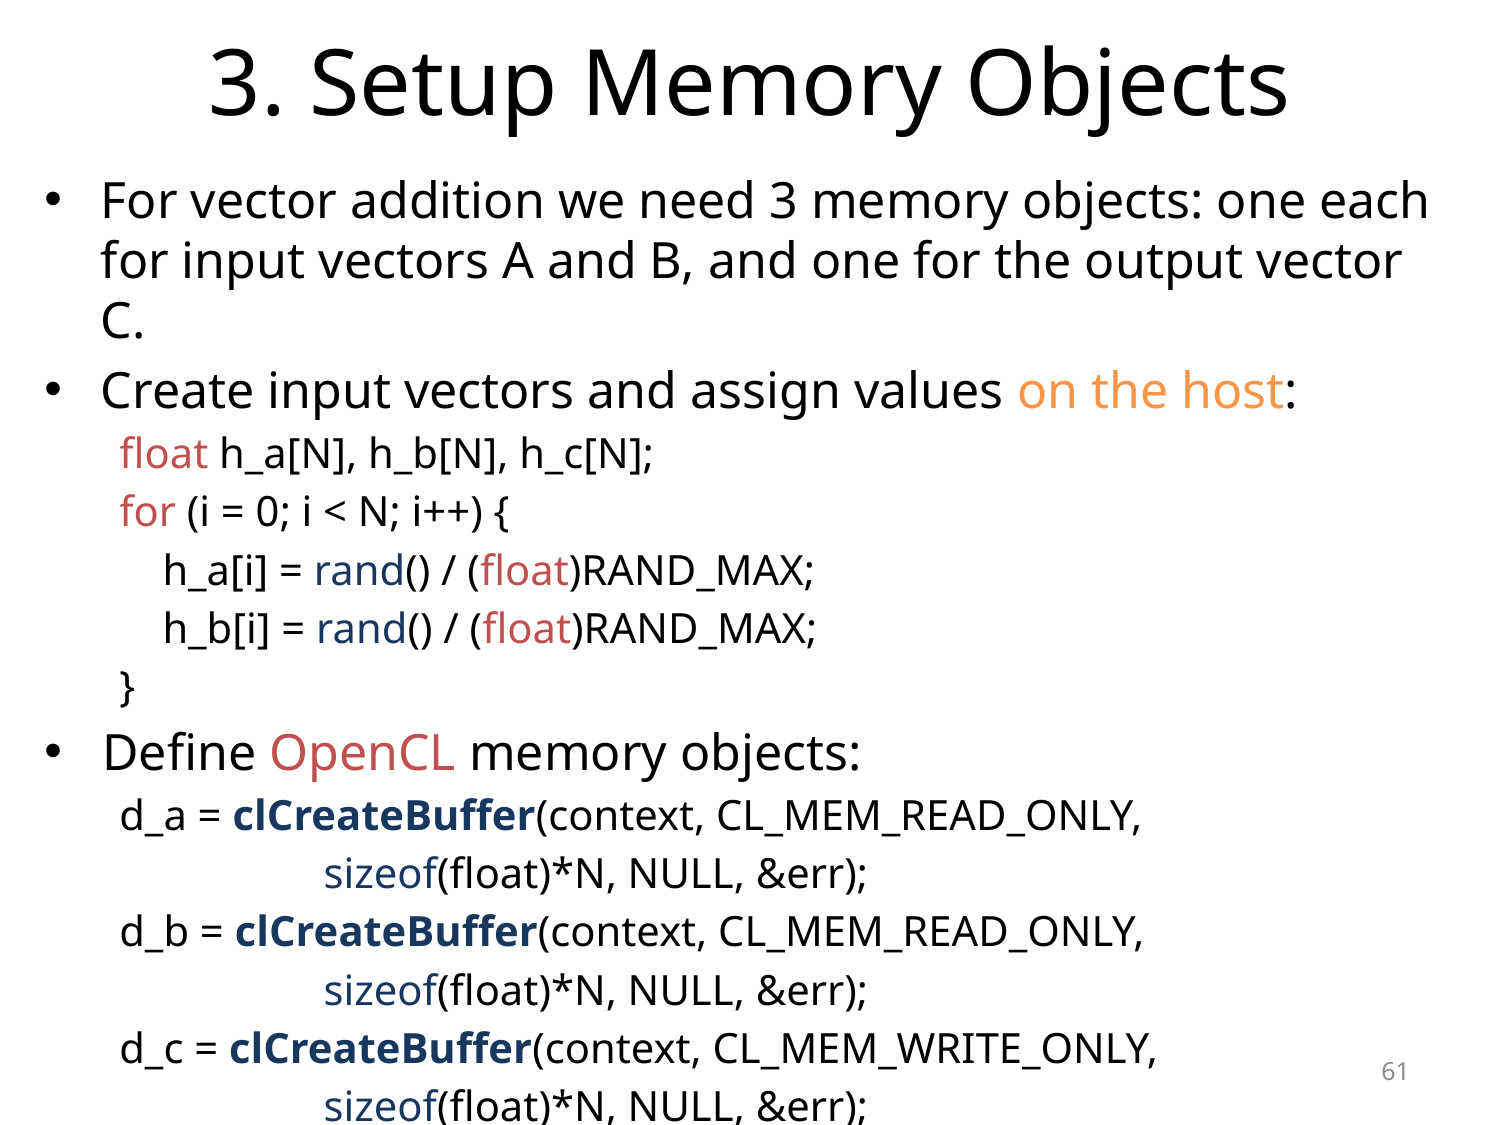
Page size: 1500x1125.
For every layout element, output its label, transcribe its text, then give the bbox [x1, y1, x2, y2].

slide_number 61 [1074, 1042, 1425, 1103]
list For vector addition we need 3 memory objects: one each for input vectors A and B, and one for the output vector C. Create input vectors and assign values on the host: float h_a[N], h_b[N], h_c[N]; for (i = 0; i < N; i++) { h_a[i] = rand() / (float)RAND_MAX; h_b[i] = rand() / (float)RAND_MAX; } Define OpenCL memory objects: d_a = clCreateBuffer(context, CL_MEM_READ_ONLY, sizeof(float)*N, NULL, &err); d_b = clCreateBuffer(context, CL_MEM_READ_ONLY, sizeof(float)*N, NULL, &err); d_c = clCreateBuffer(context, CL_MEM_WRITE_ONLY, sizeof(float)*N, NULL, &err); [29, 160, 1471, 1094]
title 3. Setup Memory Objects [75, 0, 1425, 160]
